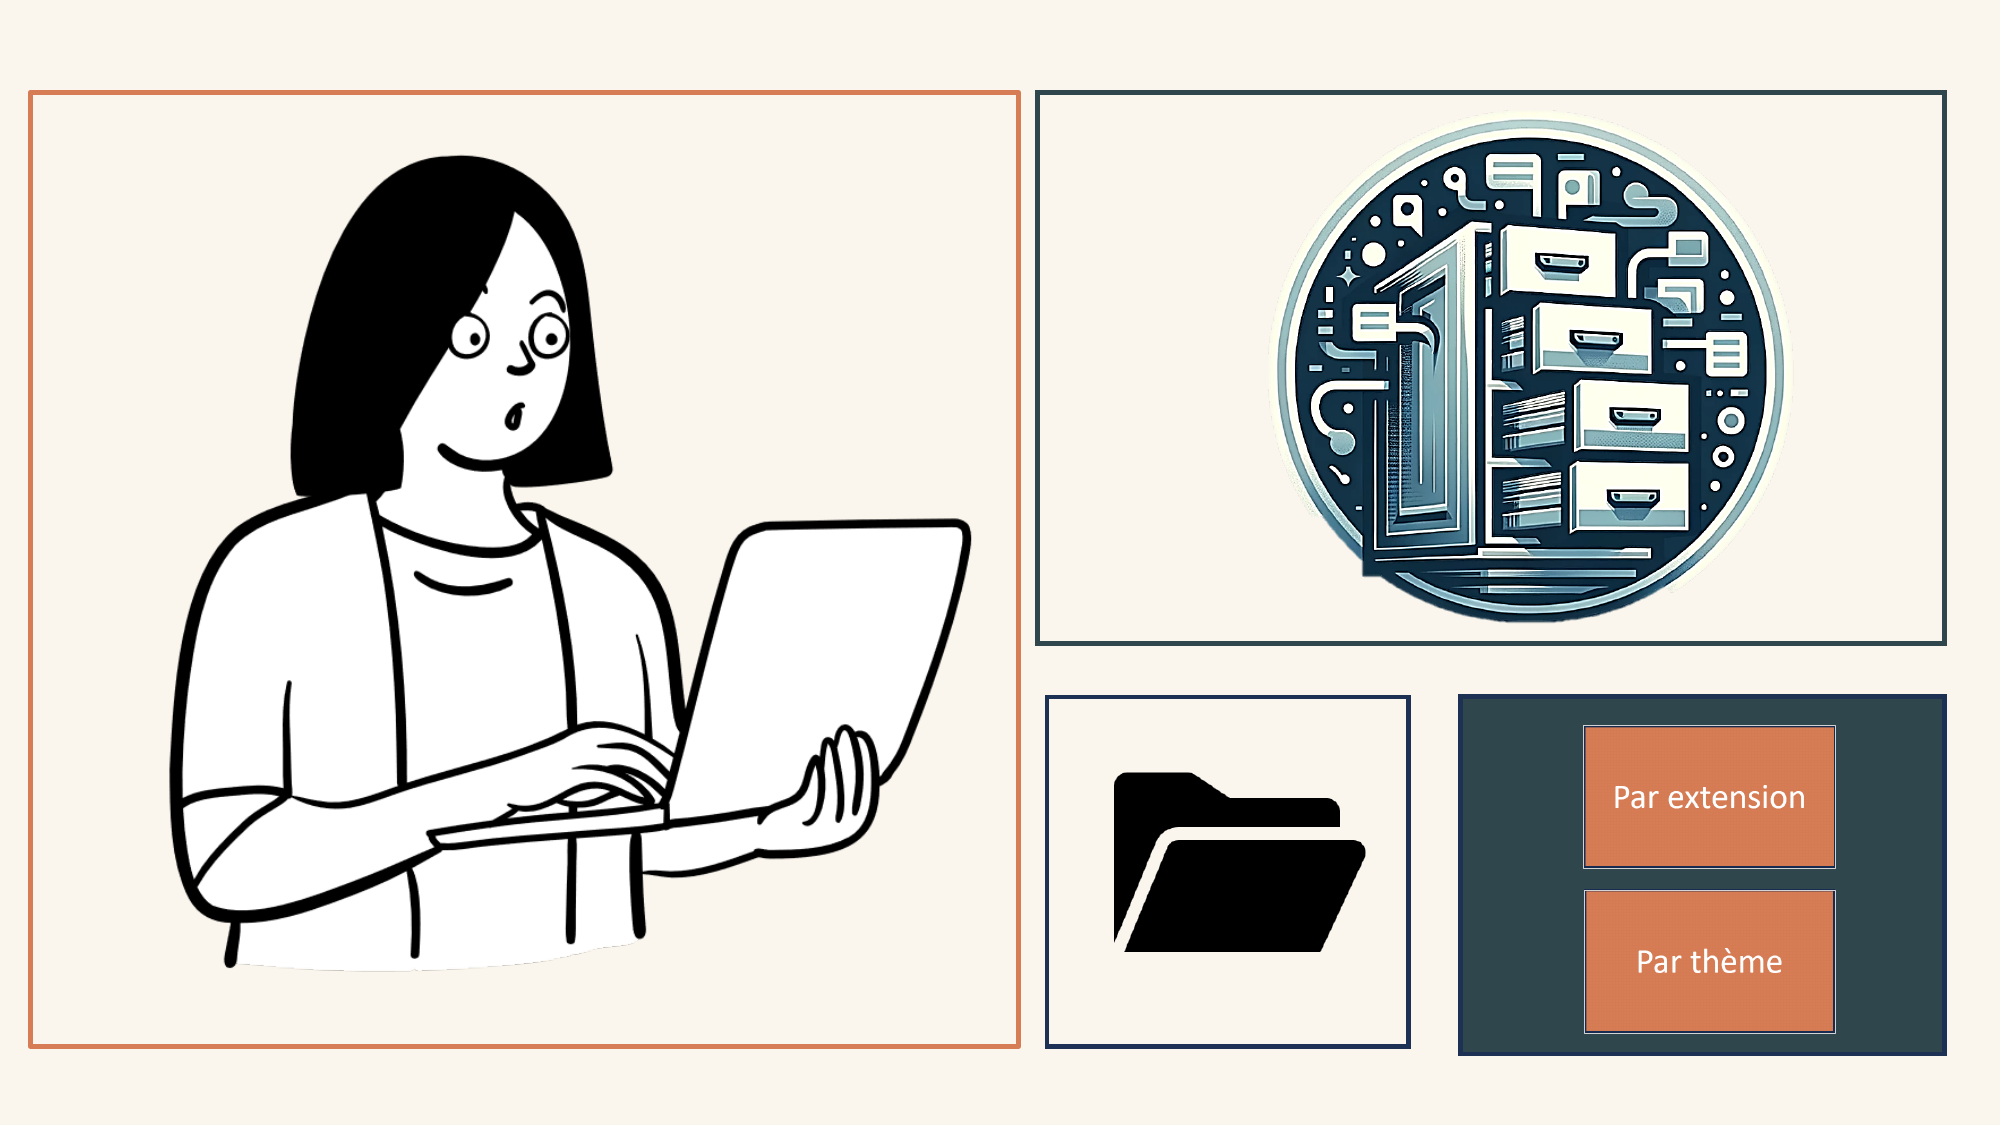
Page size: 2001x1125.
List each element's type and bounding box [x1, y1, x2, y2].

picture [1201, 109, 1861, 627]
text_box [1036, 91, 1946, 645]
picture [148, 132, 995, 993]
picture [1584, 726, 1835, 868]
text_box [1046, 696, 1409, 1047]
picture [1585, 891, 1835, 1033]
picture [1085, 708, 1394, 1016]
text_box [1459, 696, 1946, 1055]
text_box [30, 92, 1019, 1047]
